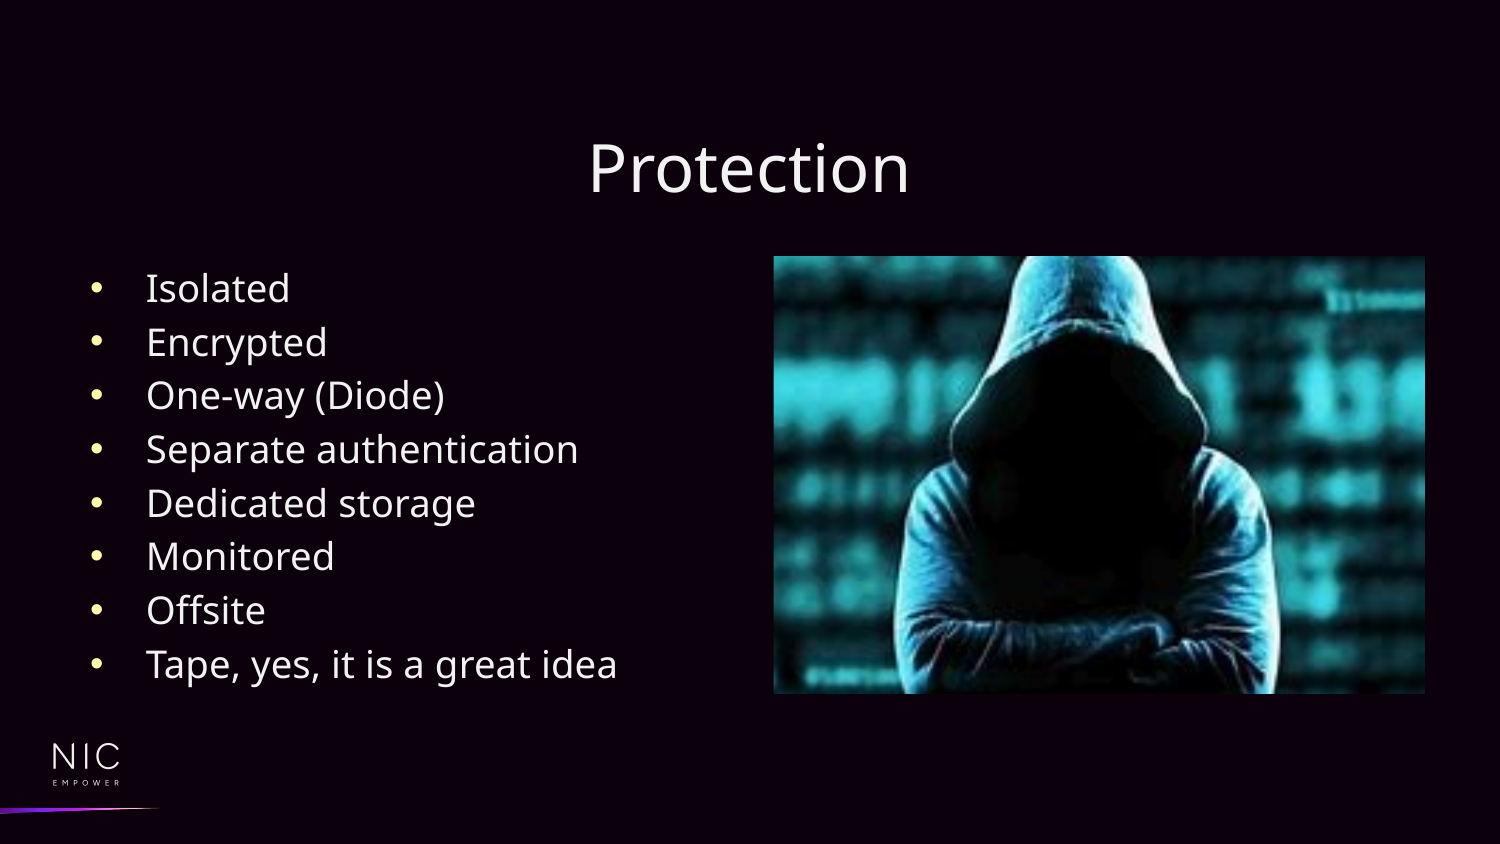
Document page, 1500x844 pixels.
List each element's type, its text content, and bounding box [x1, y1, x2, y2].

picture [0, 740, 160, 816]
title Protection [75, 91, 1425, 242]
picture [773, 256, 1426, 694]
list Isolated Encrypted One-way (Diode) Separate authentication Dedicated storage Monitored Offsite Tape, yes, it is a great idea [75, 256, 739, 694]
